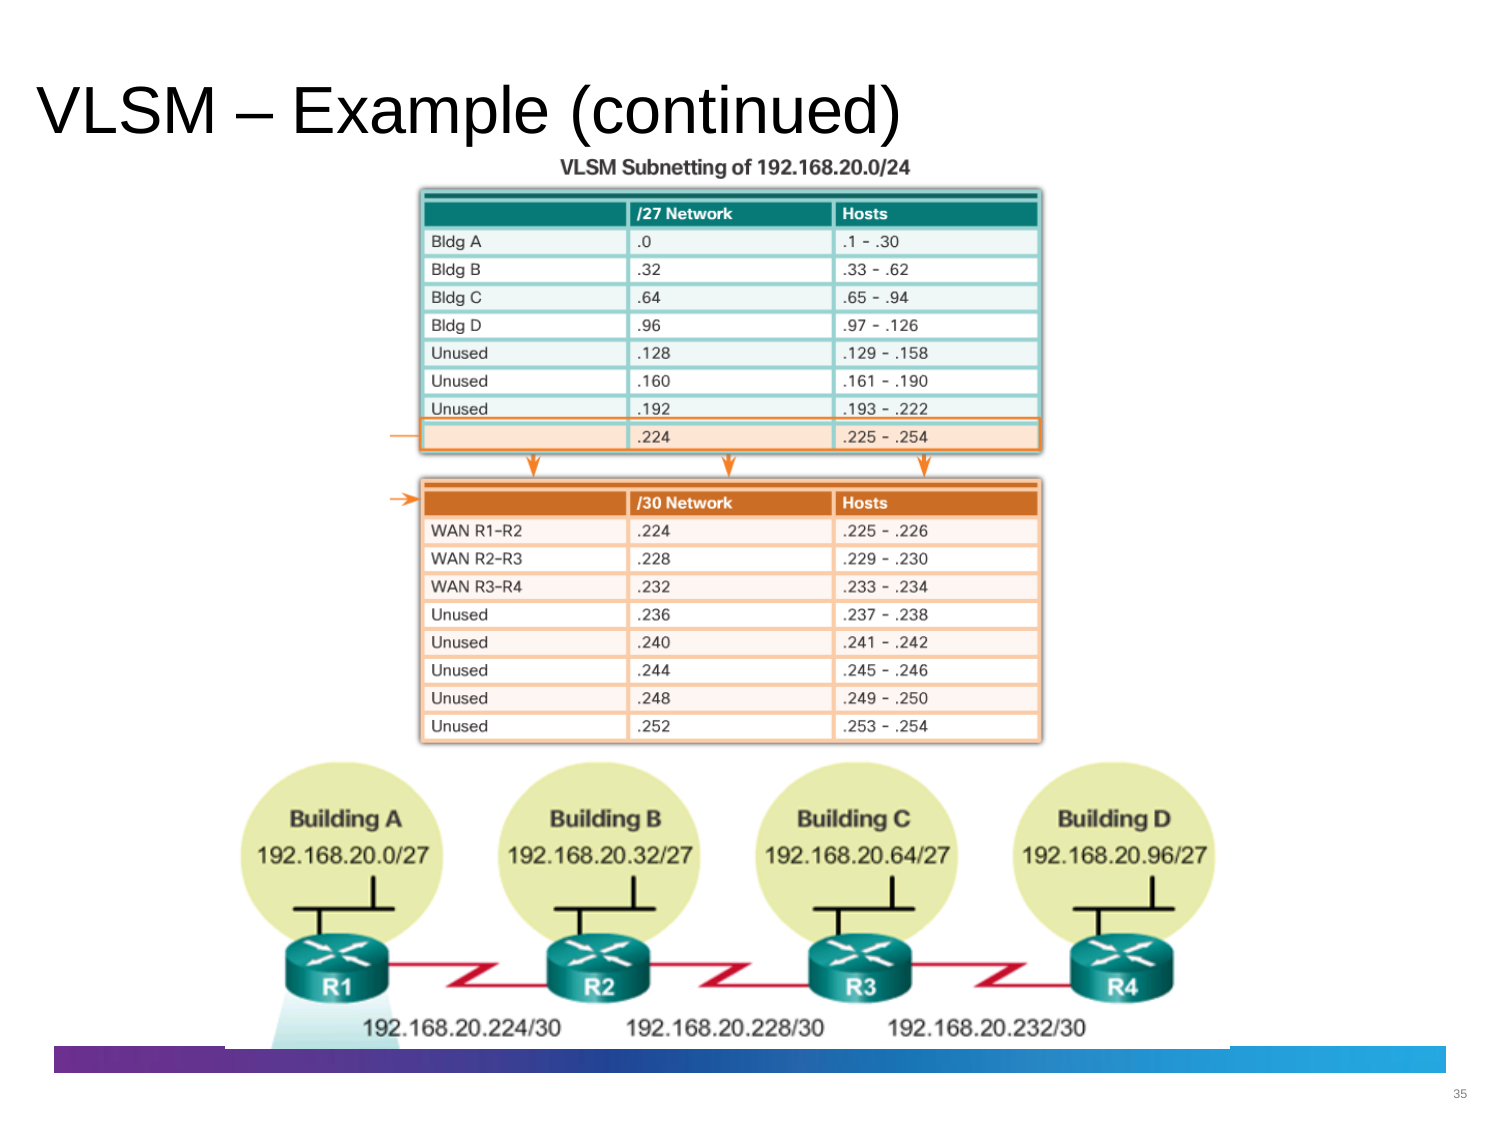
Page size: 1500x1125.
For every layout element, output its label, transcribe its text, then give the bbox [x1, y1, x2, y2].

title VLSM – Example (continued) [23, 16, 1433, 154]
picture [54, 153, 1446, 1073]
